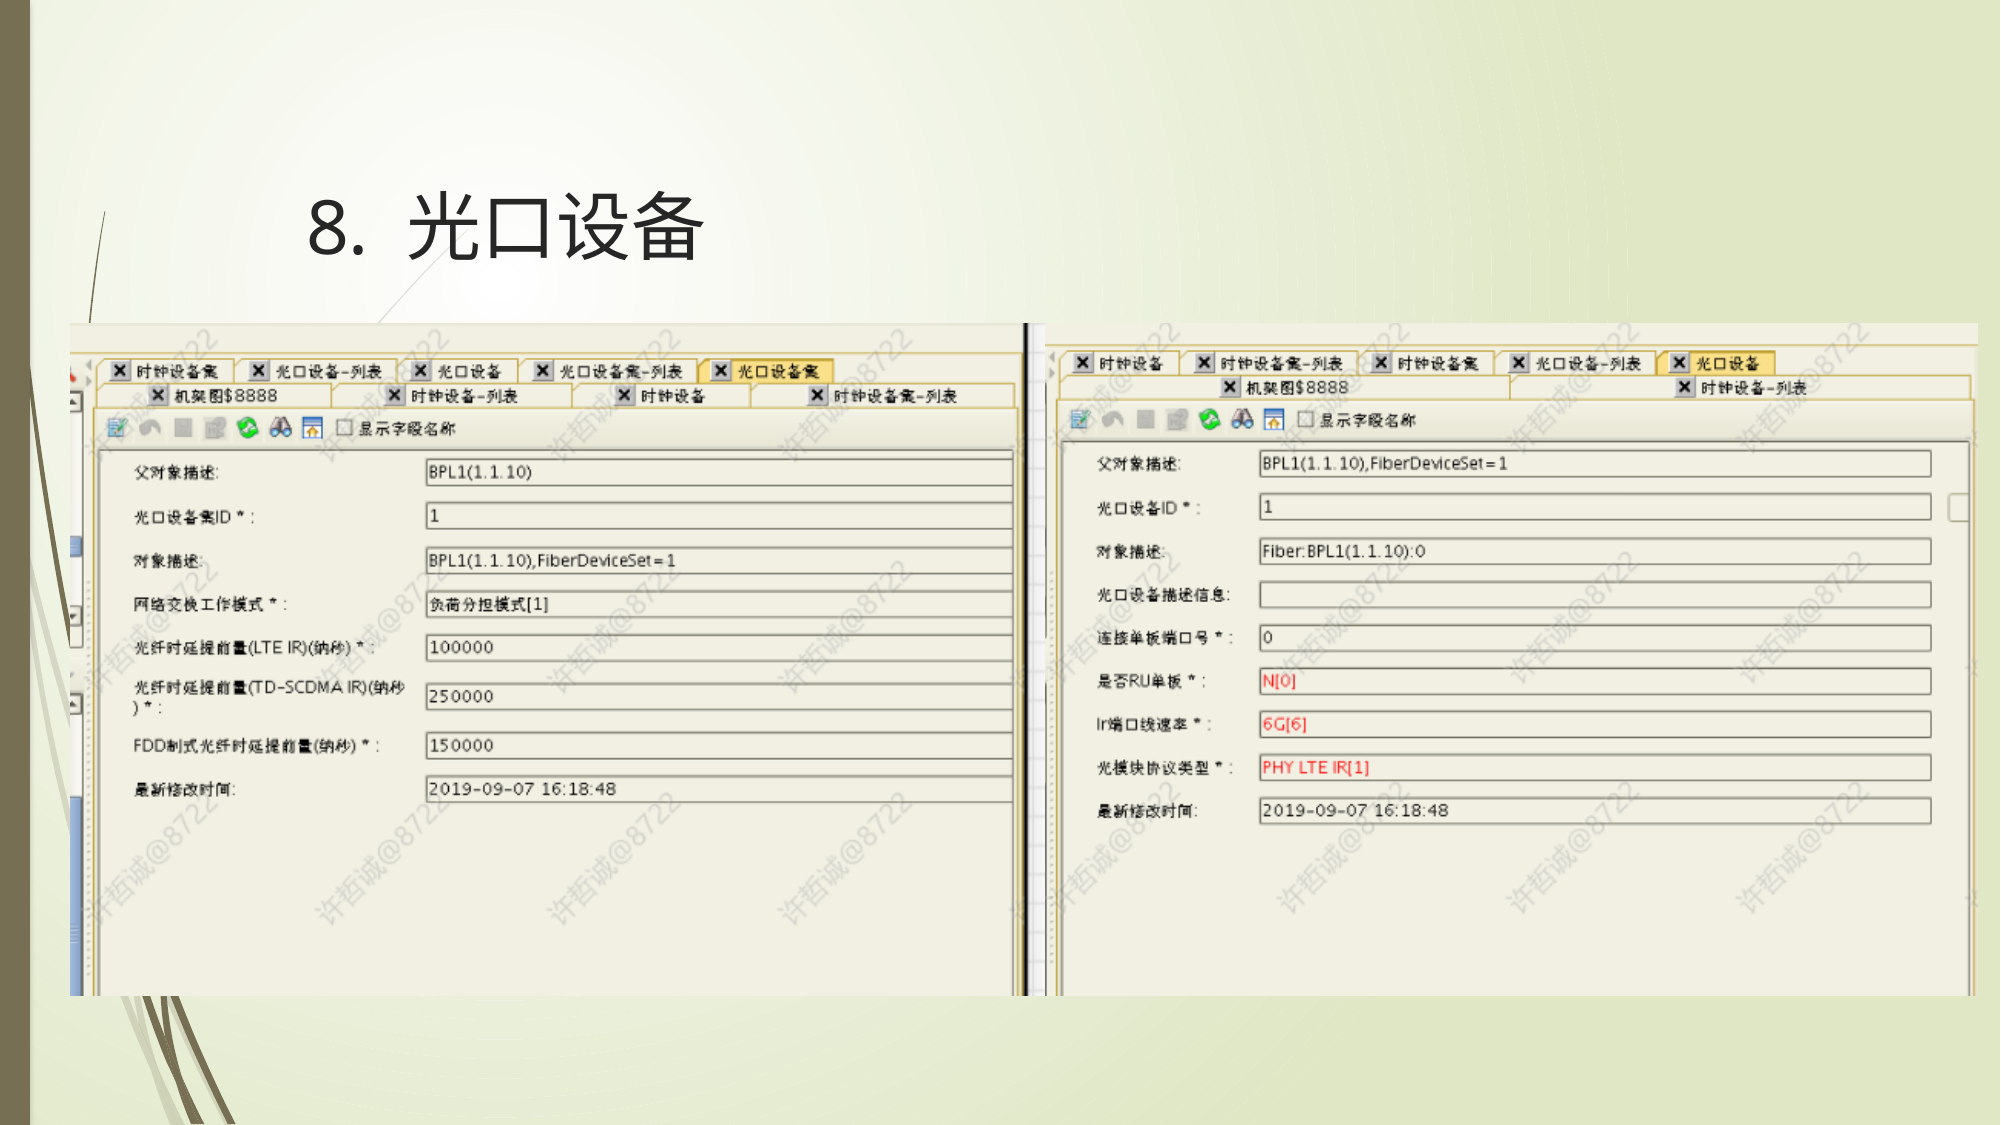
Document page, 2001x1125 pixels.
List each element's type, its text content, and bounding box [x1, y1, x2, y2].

picture [69, 323, 1978, 996]
title 8. 光口设备 [291, 0, 1709, 277]
